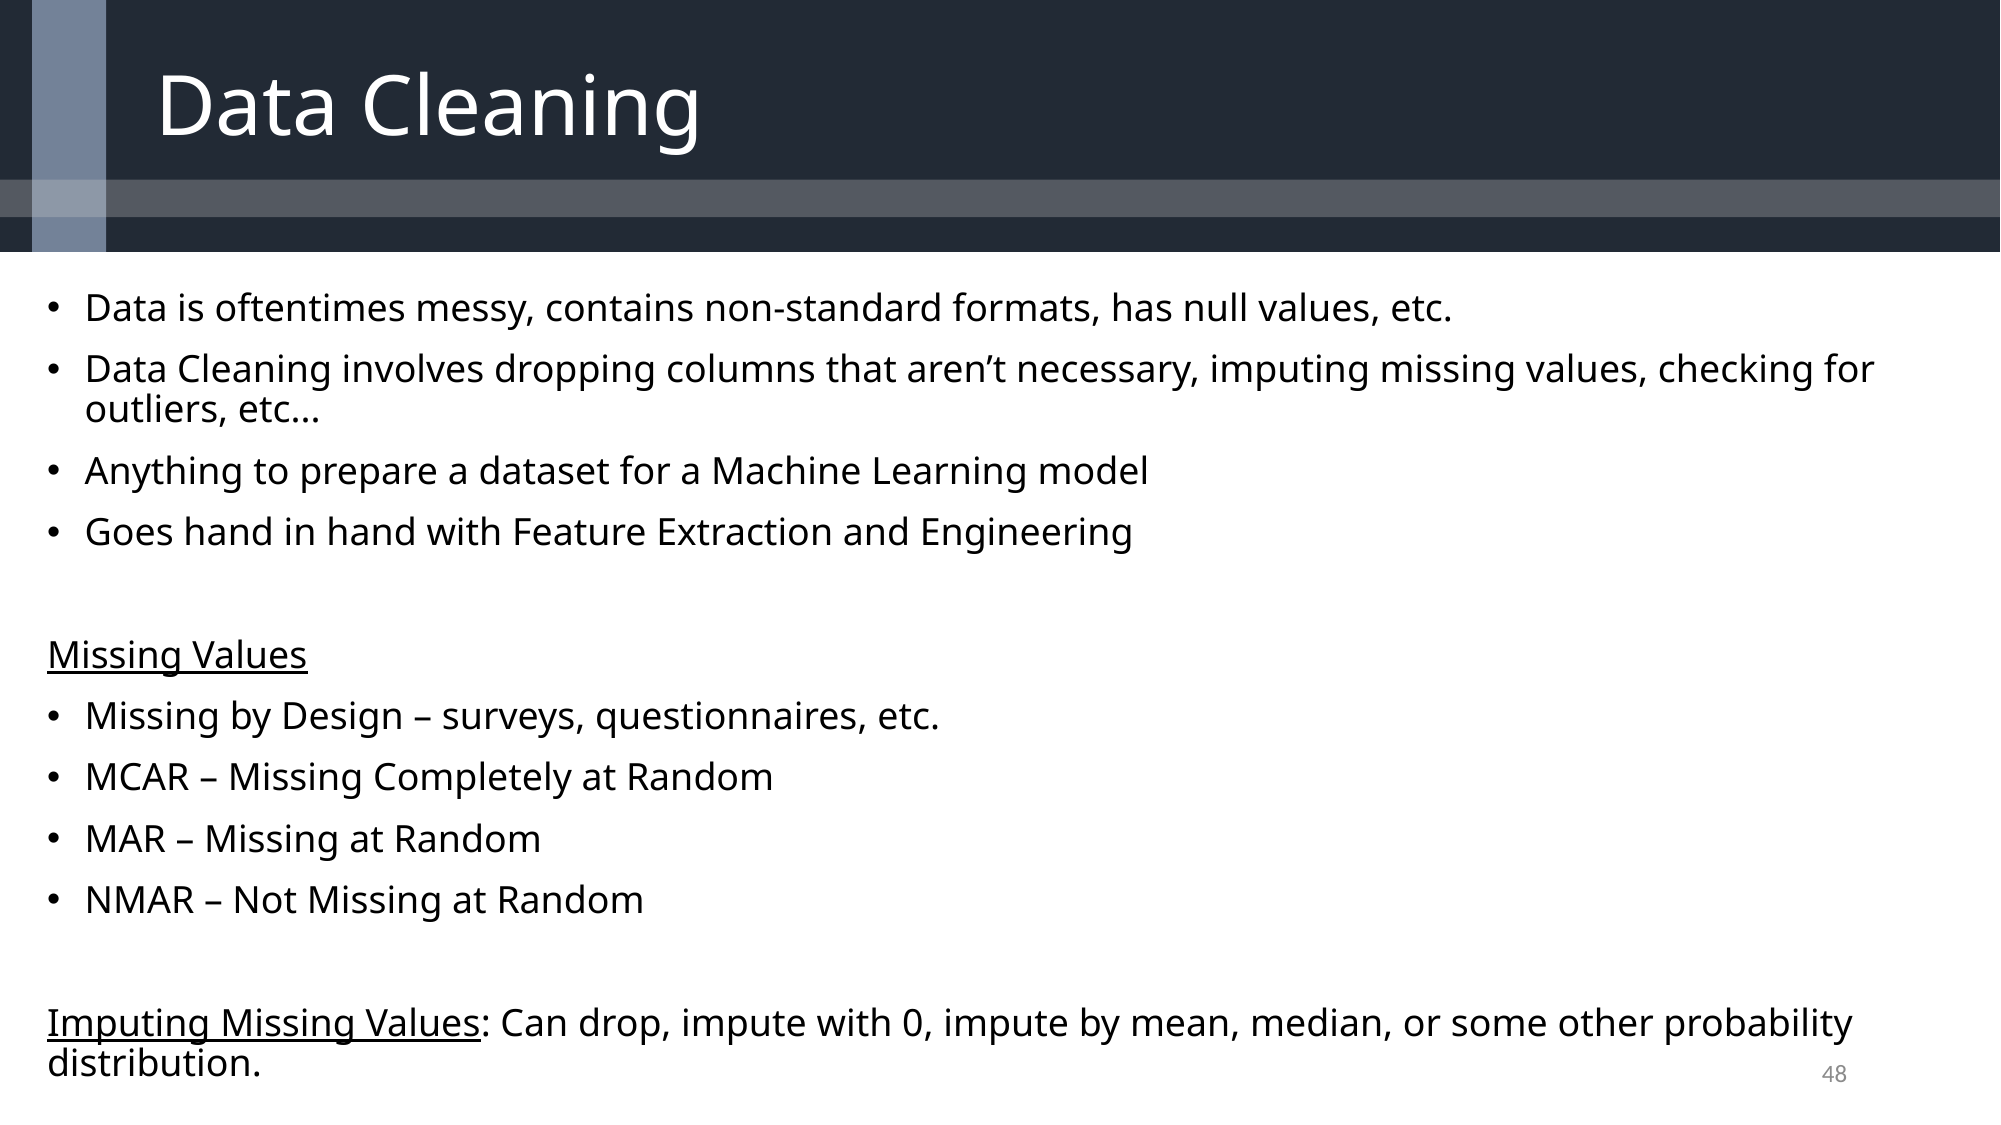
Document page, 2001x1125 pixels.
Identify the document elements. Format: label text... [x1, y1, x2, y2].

slide_number 48 [1412, 1042, 1863, 1103]
text_box [107, 0, 2000, 178]
text_box [0, 0, 31, 178]
text_box [31, 0, 107, 178]
text_box [0, 218, 31, 253]
text_box [31, 218, 107, 253]
list Data is oftentimes messy, contains non-standard formats, has null values, etc. Data Cleaning involves dropping columns that aren’t necessary, imputing missing values, checking for outliers, etc... Anything to prepare a dataset for a Machine Learning model Goes hand in hand with Feature Extraction and Engineering Missing Values Missing by Design – surveys, questionnaires, etc. MCAR – Missing Completely at Random MAR – Missing at Random NMAR – Not Missing at Random Imputing Missing Values: Can drop, impute with 0, impute by mean, median, or some other probability distribution. [32, 281, 1977, 1073]
title Data Cleaning [140, 29, 1928, 178]
text_box [0, 178, 2000, 218]
text_box [107, 218, 2000, 253]
